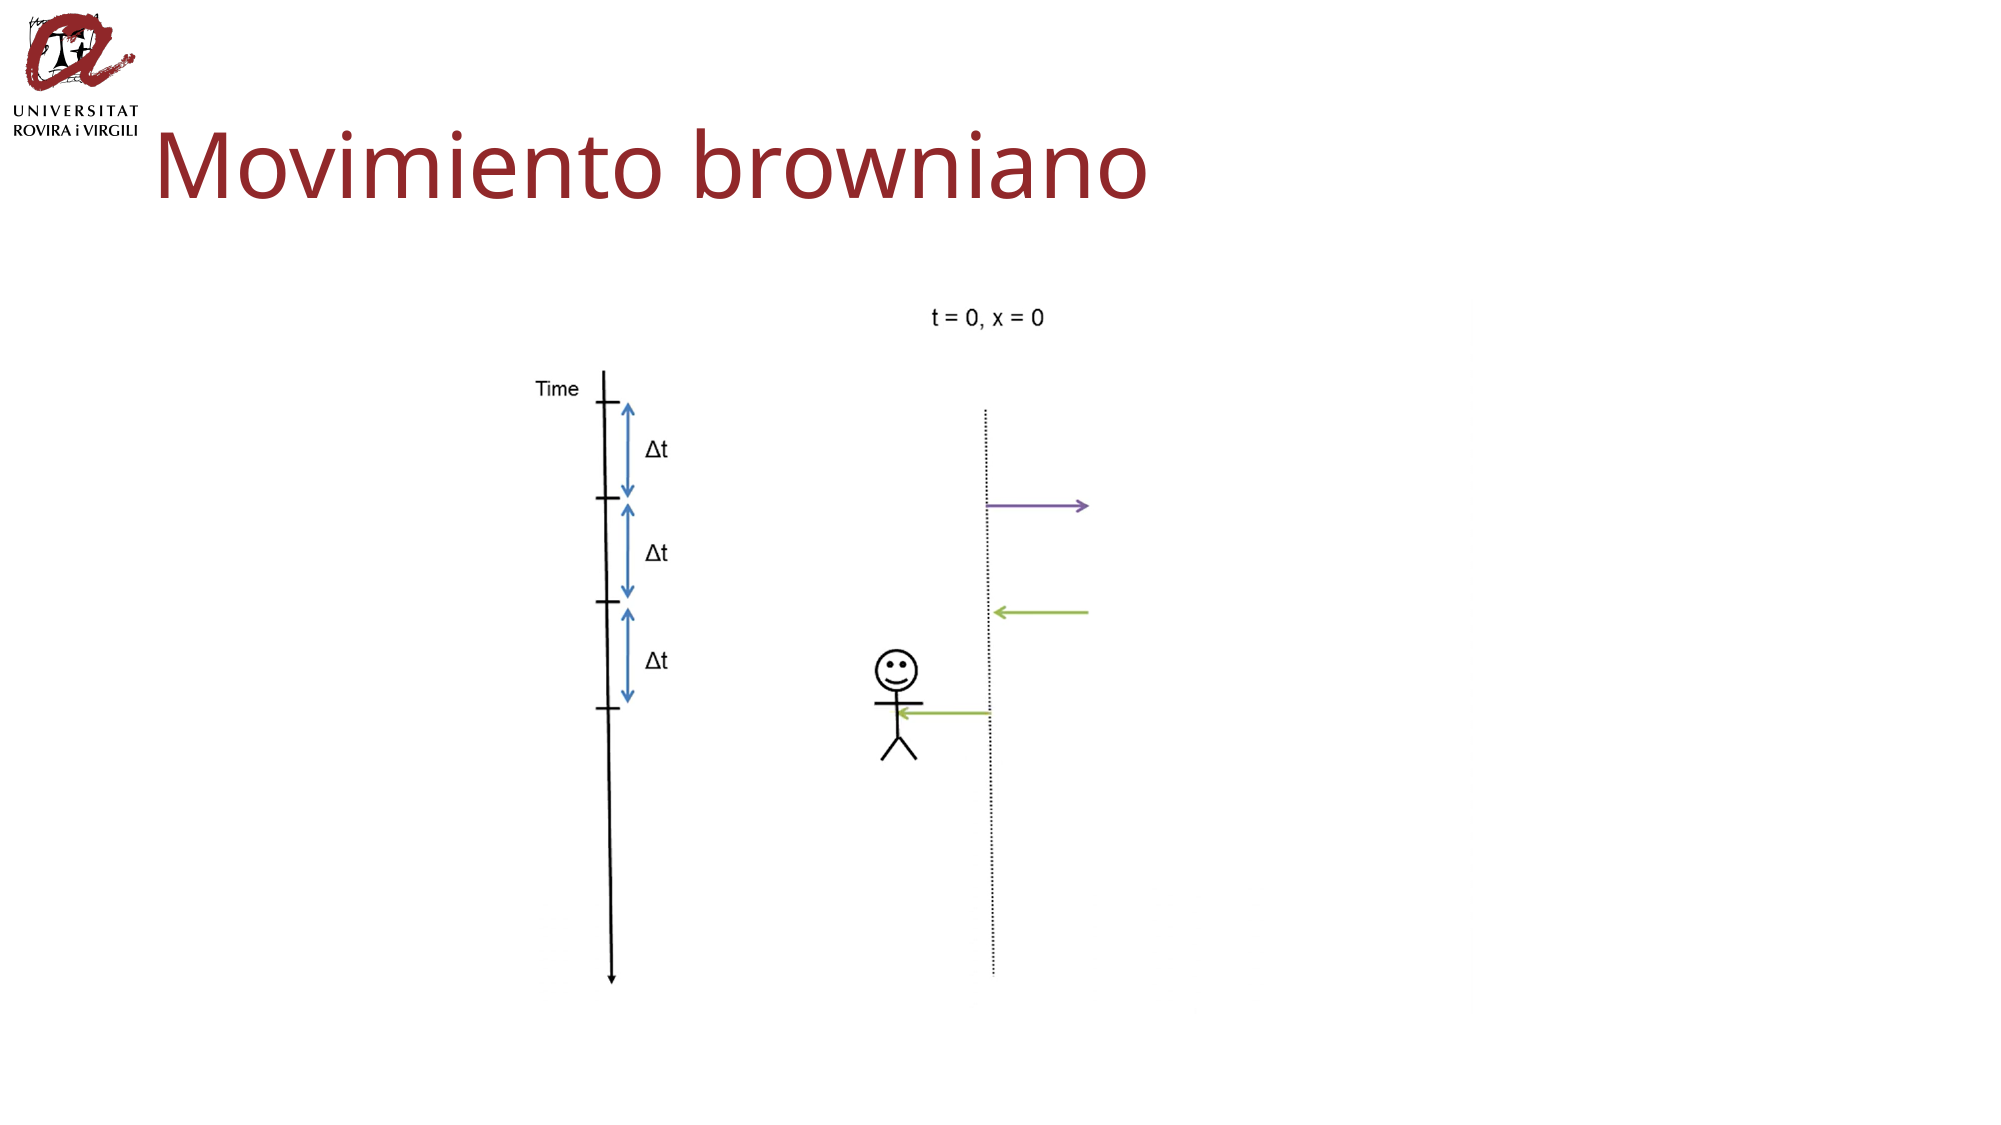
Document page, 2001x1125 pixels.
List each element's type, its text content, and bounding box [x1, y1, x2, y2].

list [525, 298, 1475, 1014]
title Movimiento browniano [137, 59, 1863, 278]
picture [14, 13, 138, 136]
